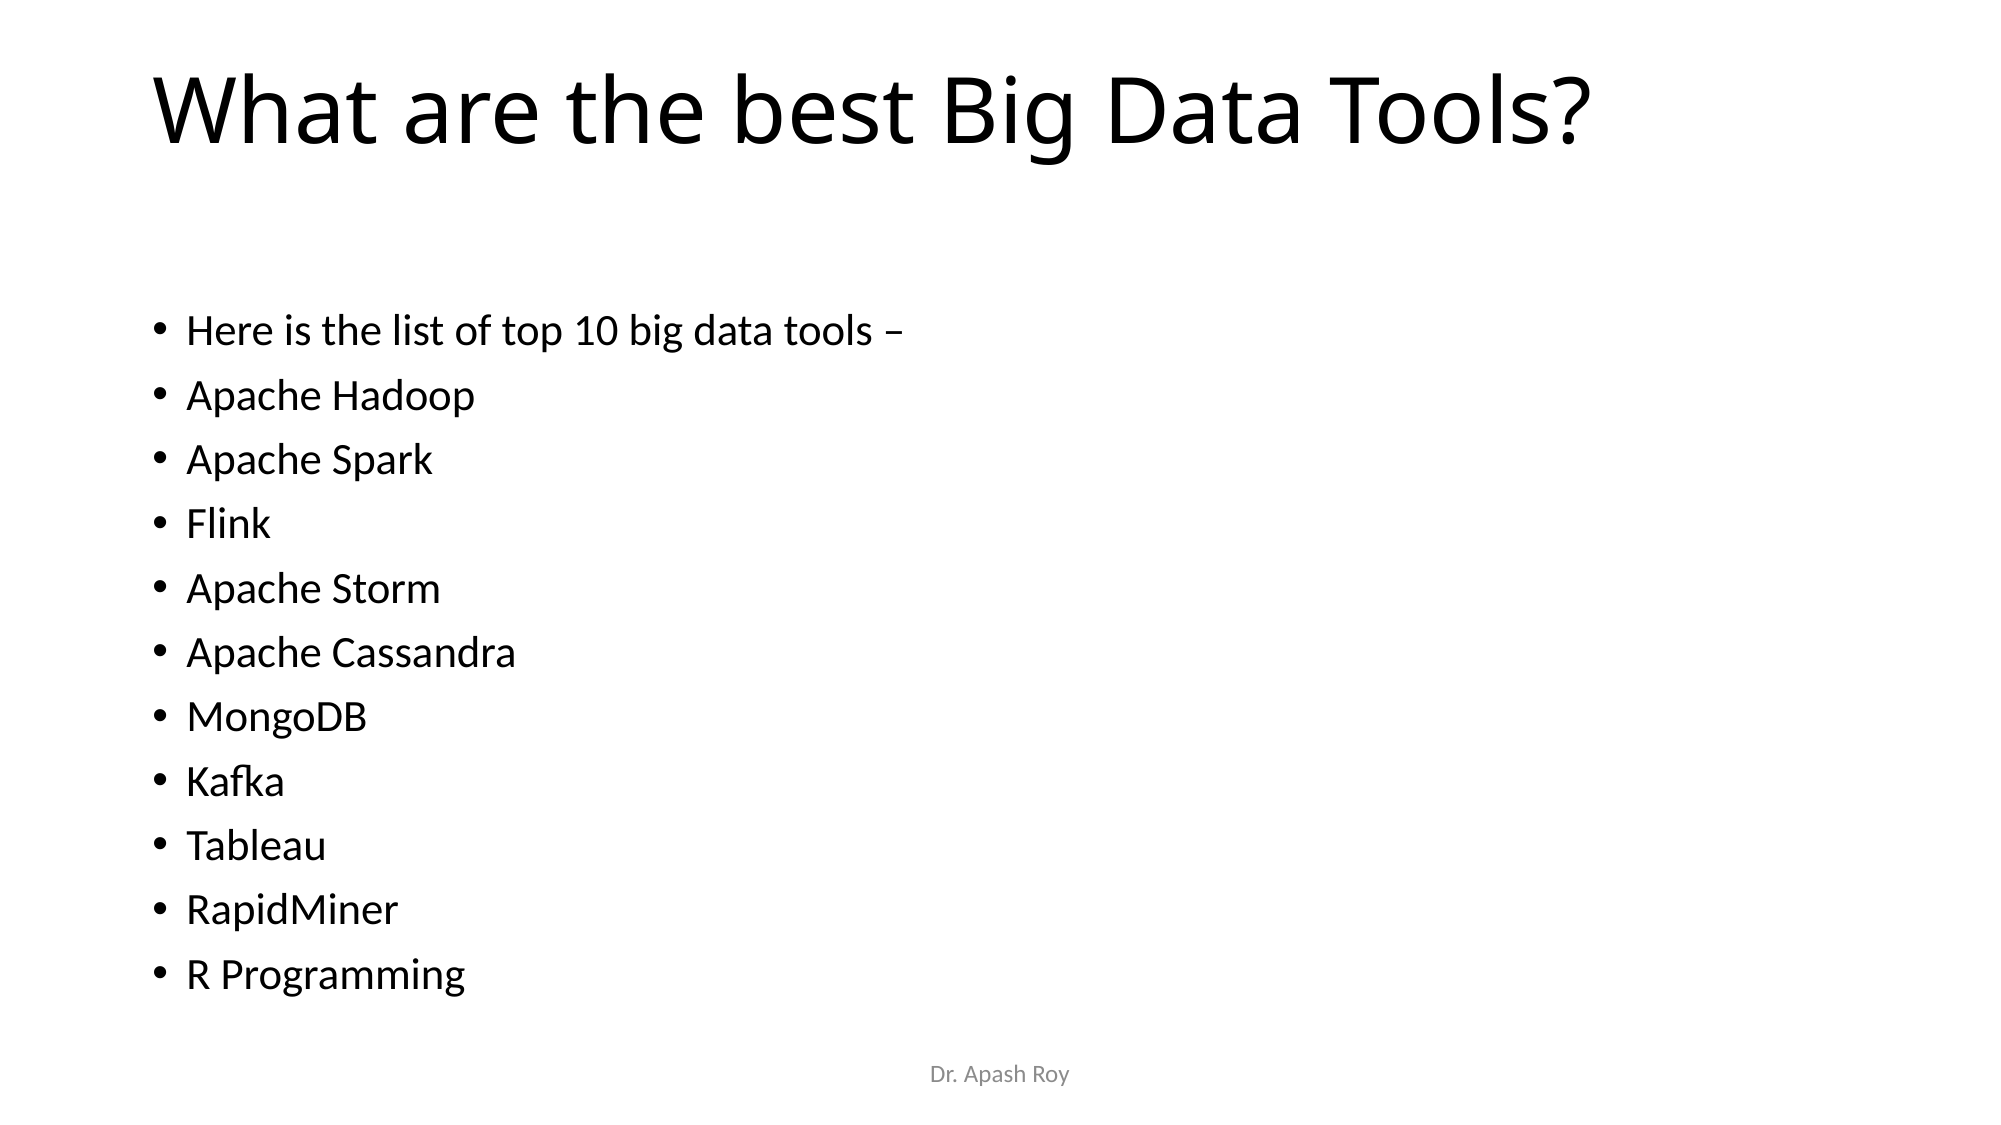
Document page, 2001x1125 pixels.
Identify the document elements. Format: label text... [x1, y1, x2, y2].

list Here is the list of top 10 big data tools – Apache Hadoop Apache Spark Flink Apache Storm Apache Cassandra MongoDB Kafka Tableau RapidMiner R Programming [137, 299, 1863, 1014]
footer Dr. Apash Roy [662, 1042, 1338, 1103]
title What are the best Big Data Tools? [137, 59, 1863, 278]
